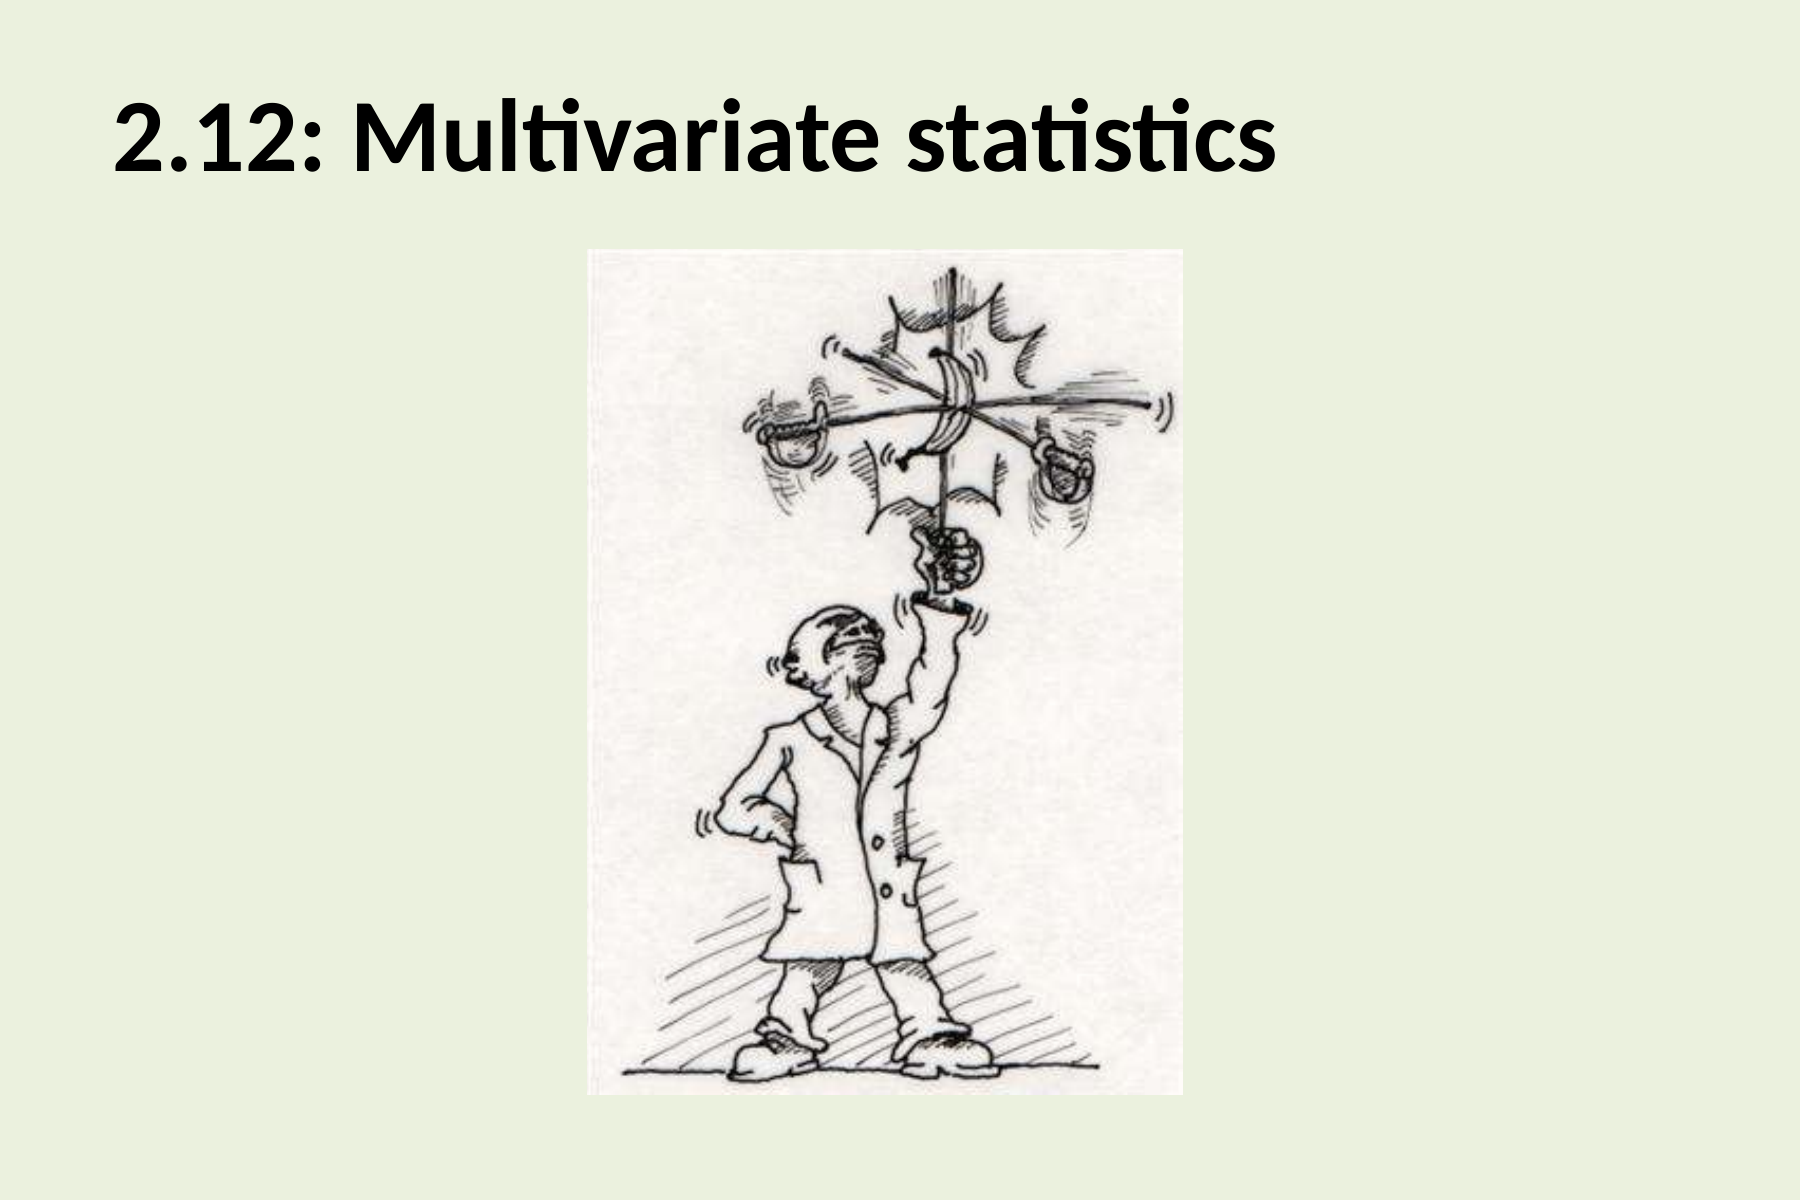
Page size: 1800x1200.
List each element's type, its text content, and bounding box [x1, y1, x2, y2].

title 2.12: Multivariate statistics [112, 68, 1332, 194]
picture [587, 249, 1184, 1095]
